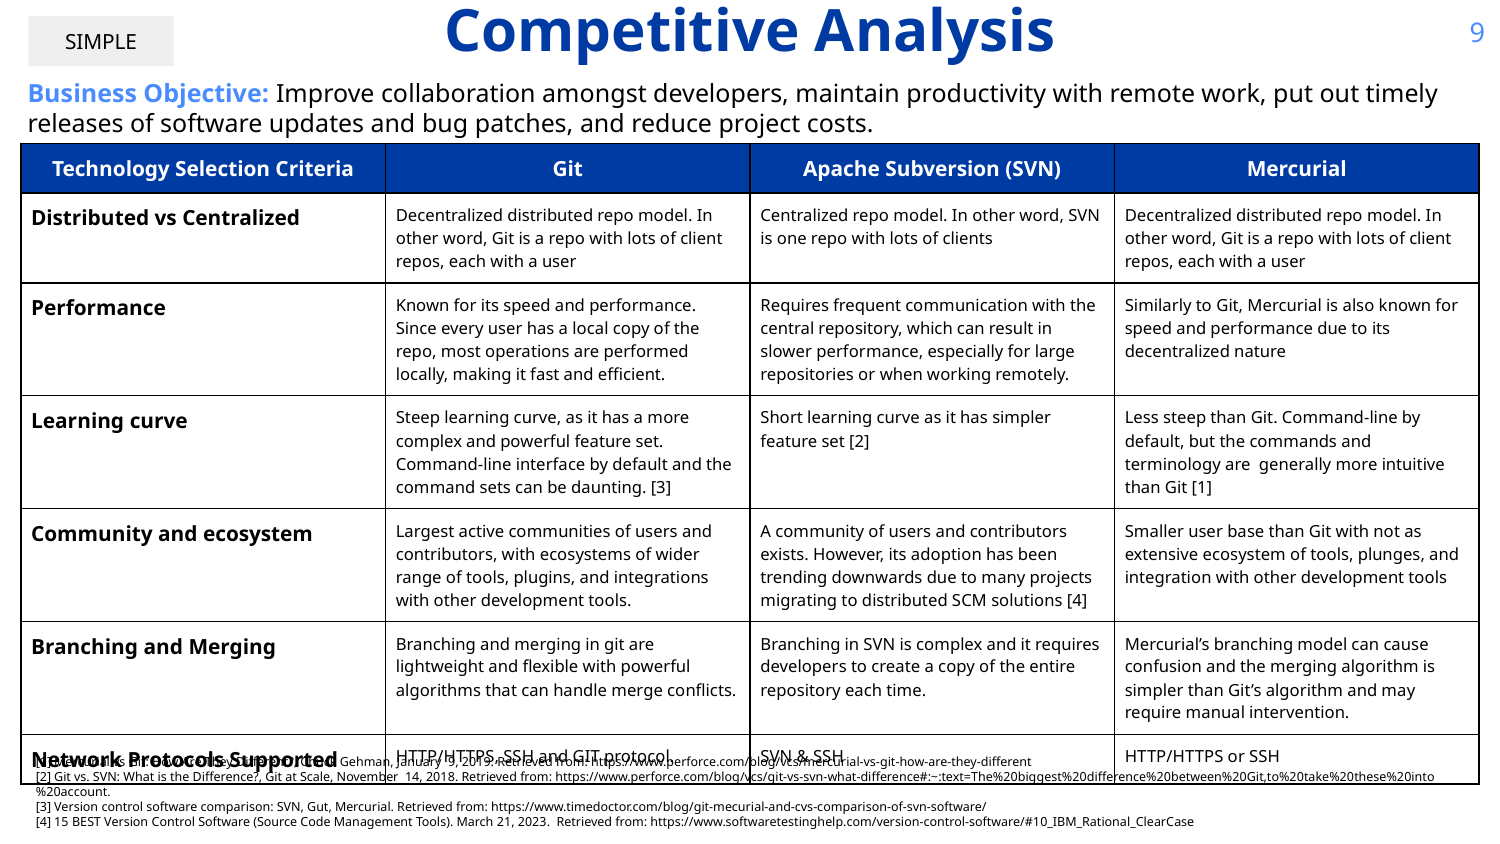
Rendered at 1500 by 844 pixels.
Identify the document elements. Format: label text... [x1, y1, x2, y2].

table_cell Smaller user base than Git with not as extensive ecosystem of tools, plunges, and integration with other development tools [1115, 509, 1478, 621]
table_cell Requires frequent communication with the central repository, which can result in slower performance, especially for large repositories or when working remotely. [751, 284, 1114, 395]
table_cell Steep learning curve, as it has a more complex and powerful feature set. Command-line interface by default and the command sets can be daunting. [3] [386, 396, 749, 508]
text_box SIMPLE [28, 16, 174, 62]
table_cell Distributed vs Centralized [22, 194, 385, 282]
table_header Technology Selection Criteria [22, 153, 385, 192]
table_cell Community and ecosystem [22, 509, 385, 621]
table_cell Performance [22, 284, 385, 395]
table_cell HTTP/HTTPS, SSH and GIT protocol. [386, 735, 749, 739]
table_cell SVN & SSH [751, 735, 1114, 739]
table_cell Short learning curve as it has simpler feature set [2] [751, 396, 1114, 508]
table_cell Known for its speed and performance. Since every user has a local copy of the repo, most operations are performed locally, making it fast and efficient. [386, 284, 749, 395]
table_cell Branching and Merging [22, 622, 385, 734]
table_cell A community of users and contributors exists. However, its adoption has been trending downwards due to many projects migrating to distributed SCM solutions [4] [751, 509, 1114, 621]
table_header Mercurial [1115, 153, 1478, 192]
slide_number 9 [1410, 0, 1500, 62]
table_cell Branching in SVN is complex and it requires developers to create a copy of the entire repository each time. [751, 622, 1114, 734]
table_cell Branching and merging in git are lightweight and flexible with powerful algorithms that can handle merge conflicts. [386, 622, 749, 734]
table_cell Learning curve [22, 396, 385, 508]
text_box [1] Mercurial vs Git: How Are They Different?, Chuck Gehman, January 9, 2019. Retrieved from: https://www.perforce.com/blog/vcs/mercurial-vs-git-how-are-they-different [2] Git vs. SVN: What is the Difference?, Git at Scale, November 14, 2018. Retrieved from: https://www.perforce.com/blog/vcs/git-vs-svn-what-difference#:~:text=The%20biggest%20difference%20between%20Git,to%20take%20these%20into%20account. [3] Version control software comparison: SVN, Gut, Mercurial. Retrieved from: https://www.timedoctor.com/blog/git-mecurial-and-cvs-comparison-of-svn-software/ [4] 15 BEST Version Control Software (Source Code Management Tools). March 21, 2023. Retrieved from: https://www.softwaretestinghelp.com/version-control-software/#10_IBM_Rational_ClearCase [20, 739, 1480, 844]
table_cell Mercurial’s branching model can cause confusion and the merging algorithm is simpler than Git’s algorithm and may require manual intervention. [1115, 622, 1478, 734]
table_cell Centralized repo model. In other word, SVN is one repo with lots of clients [751, 194, 1114, 282]
table_cell Less steep than Git. Command-line by default, but the commands and terminology are generally more intuitive than Git [1] [1115, 396, 1478, 508]
table_cell HTTP/HTTPS or SSH [1115, 735, 1478, 739]
table_cell Similarly to Git, Mercurial is also known for speed and performance due to its decentralized nature [1115, 284, 1478, 395]
text_box Business Objective: Improve collaboration amongst developers, maintain productivity with remote work, put out timely releases of software updates and bug patches, and reduce project costs. [12, 62, 1500, 153]
table_header Apache Subversion (SVN) [751, 153, 1114, 192]
table_cell Largest active communities of users and contributors, with ecosystems of wider range of tools, plugins, and integrations with other development tools. [386, 509, 749, 621]
title Competitive Analysis [117, 0, 1383, 62]
table_header Git [386, 153, 749, 192]
table_cell Decentralized distributed repo model. In other word, Git is a repo with lots of client repos, each with a user [1115, 194, 1478, 282]
table_cell Network Protocols Supported [22, 735, 385, 739]
table_cell Decentralized distributed repo model. In other word, Git is a repo with lots of client repos, each with a user [386, 194, 749, 282]
